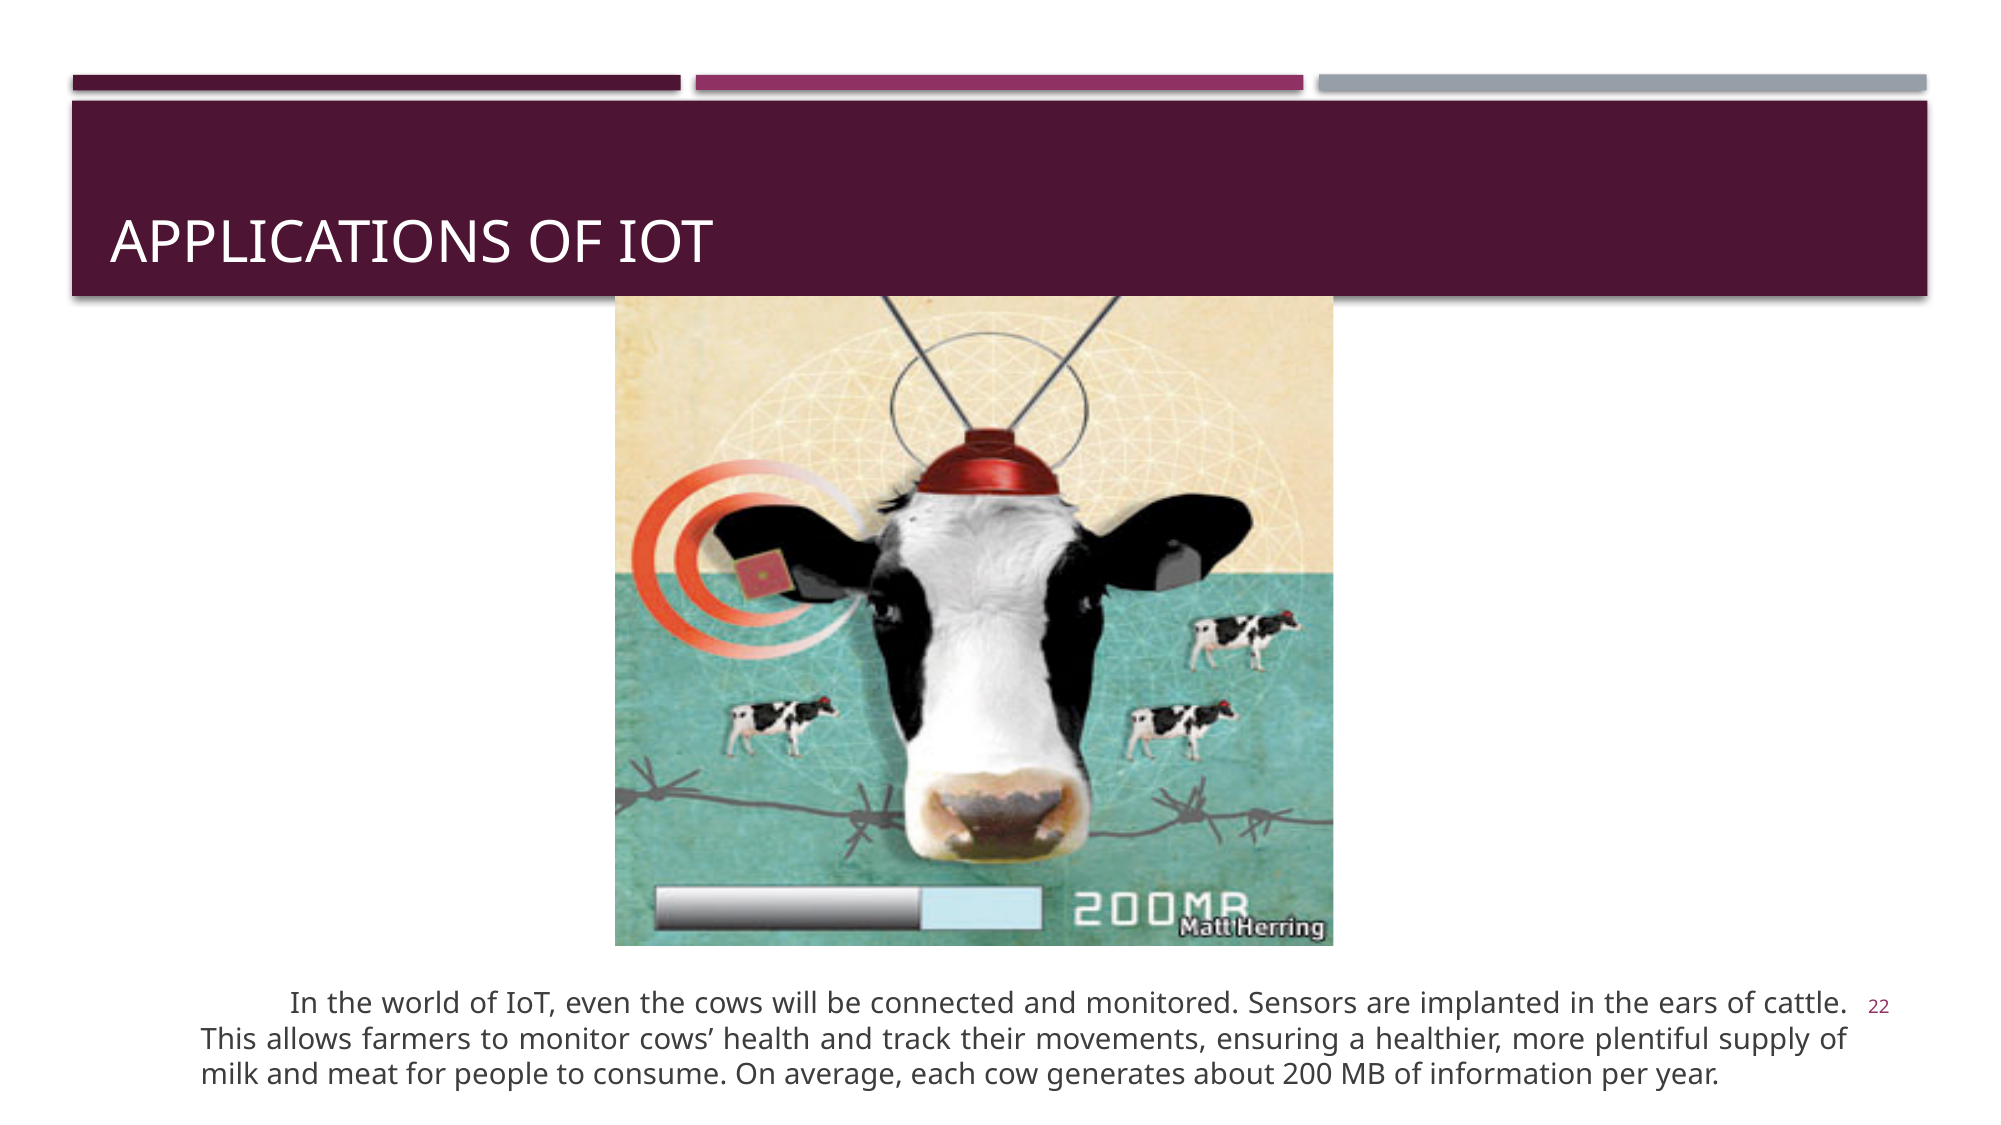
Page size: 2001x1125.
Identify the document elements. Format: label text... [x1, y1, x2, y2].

slide_number 22 [1732, 977, 1905, 1037]
list In the world of IoT, even the cows will be connected and monitored. Sensors are implanted in the ears of cattle. This allows farmers to monitor cows’ health and track their movements, ensuring a healthier, more plentiful supply of milk and meat for people to consume. On average, each cow generates about 200 MB of information per year. [143, 977, 1867, 1125]
title Applications of IoT [95, 115, 1905, 282]
picture [614, 296, 1334, 947]
